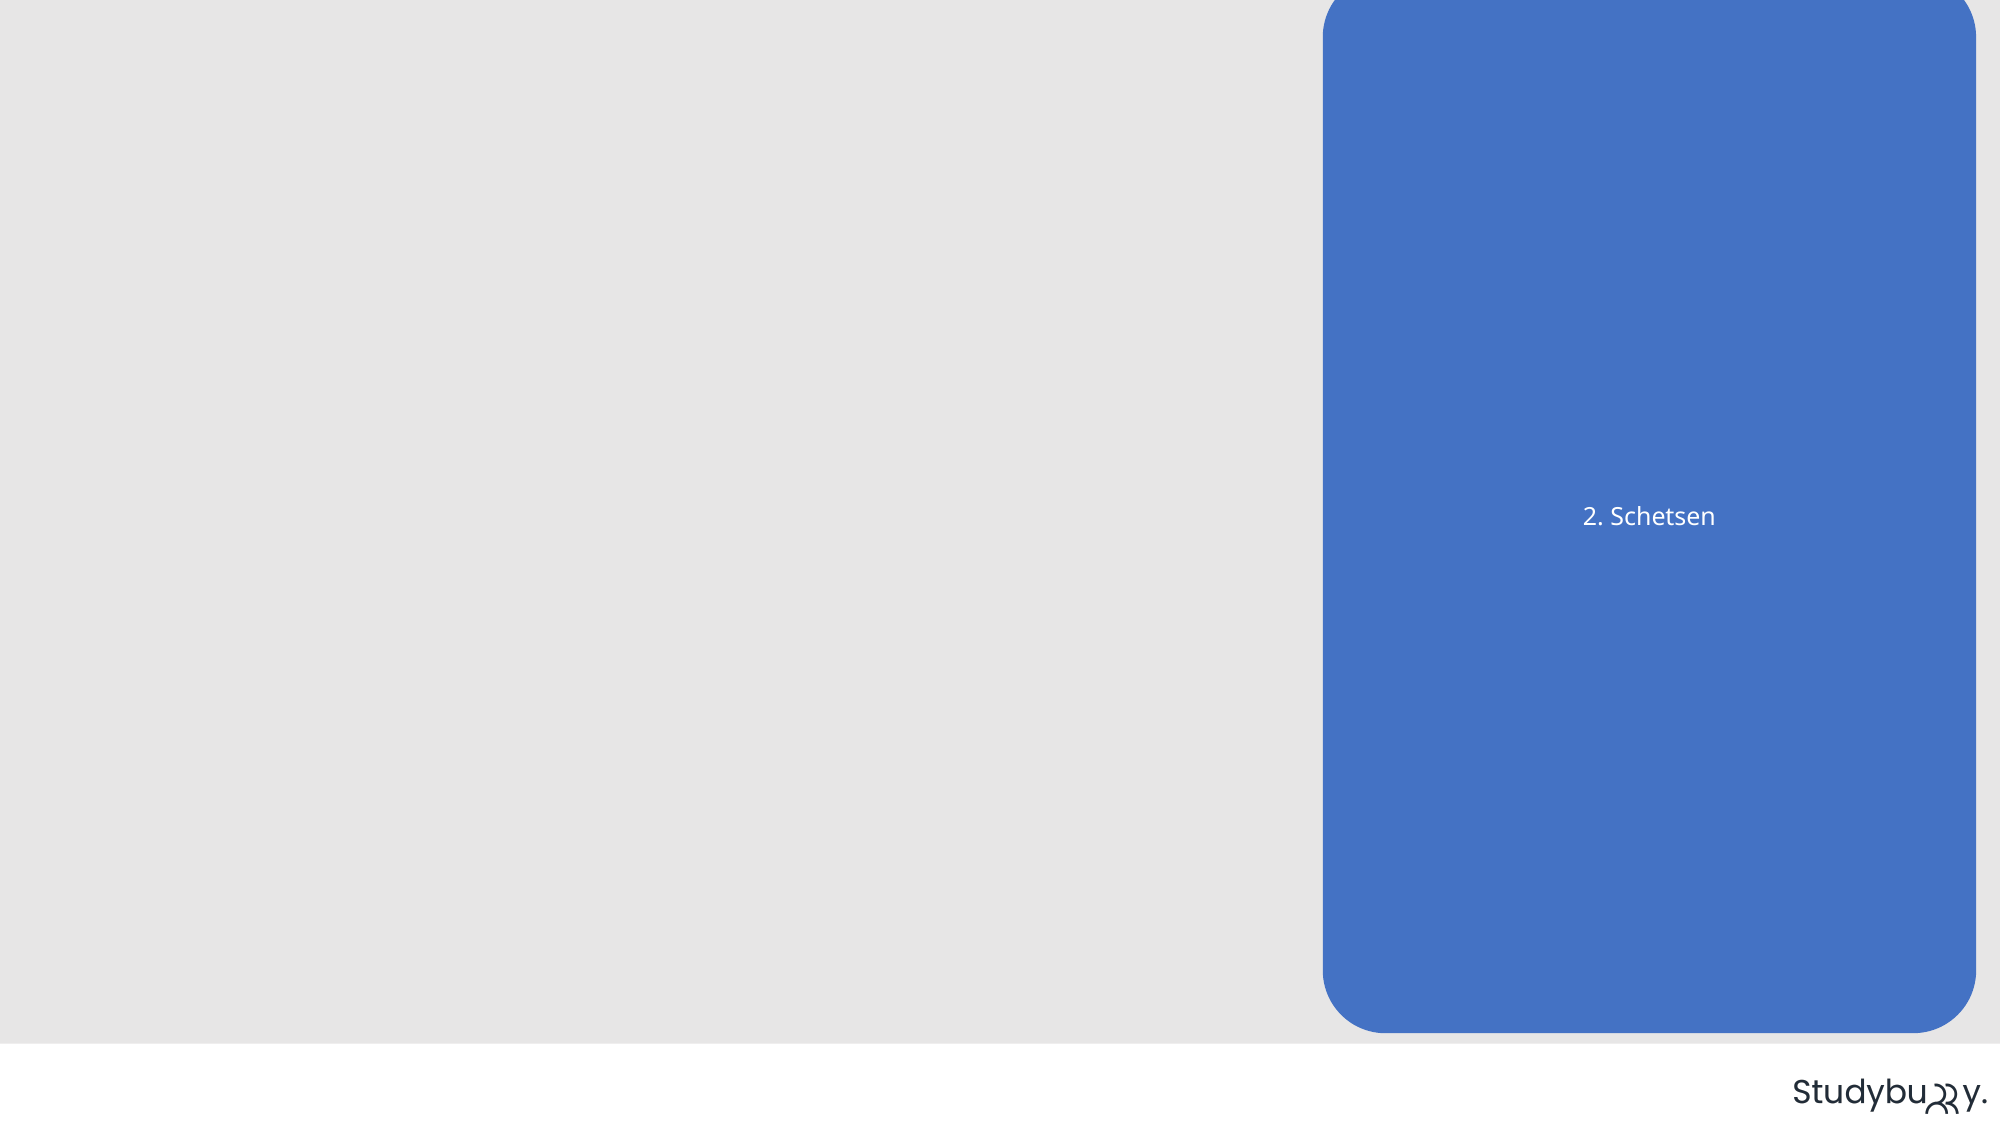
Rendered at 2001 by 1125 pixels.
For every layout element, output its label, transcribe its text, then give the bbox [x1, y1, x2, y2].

picture [1792, 1075, 1988, 1122]
text_box [1321, 0, 1978, 1035]
text_box 2. Schetsen [1322, 492, 1977, 538]
text_box [0, 0, 2000, 1045]
